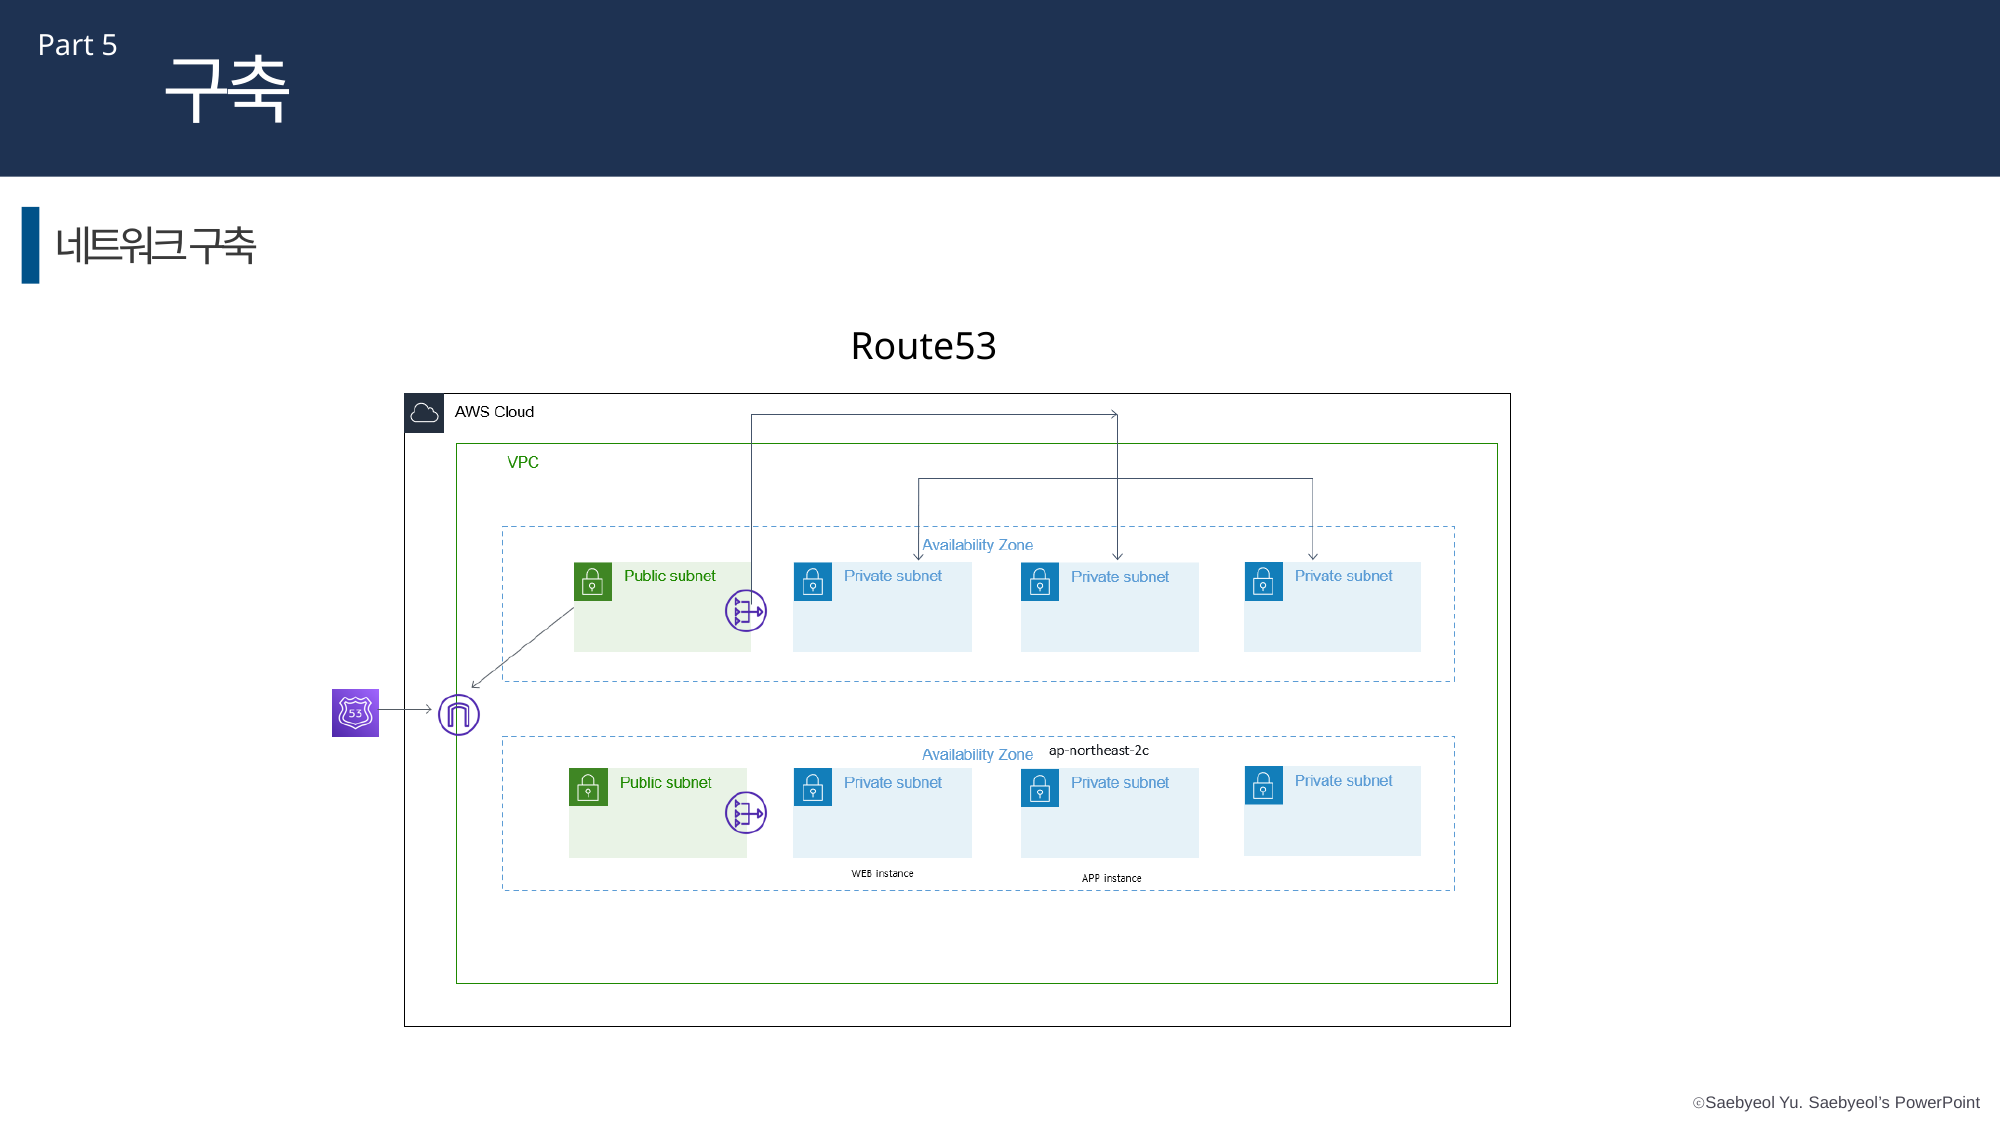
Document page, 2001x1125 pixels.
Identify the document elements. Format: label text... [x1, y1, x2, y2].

text_box Route53 [835, 314, 1013, 375]
text_box Part 5 [22, 19, 141, 69]
text_box 네트워크 구축 [39, 212, 924, 278]
text_box [0, 0, 2000, 178]
text_box [21, 206, 40, 285]
text_box 구축 [147, 35, 309, 140]
picture [321, 375, 1527, 1046]
